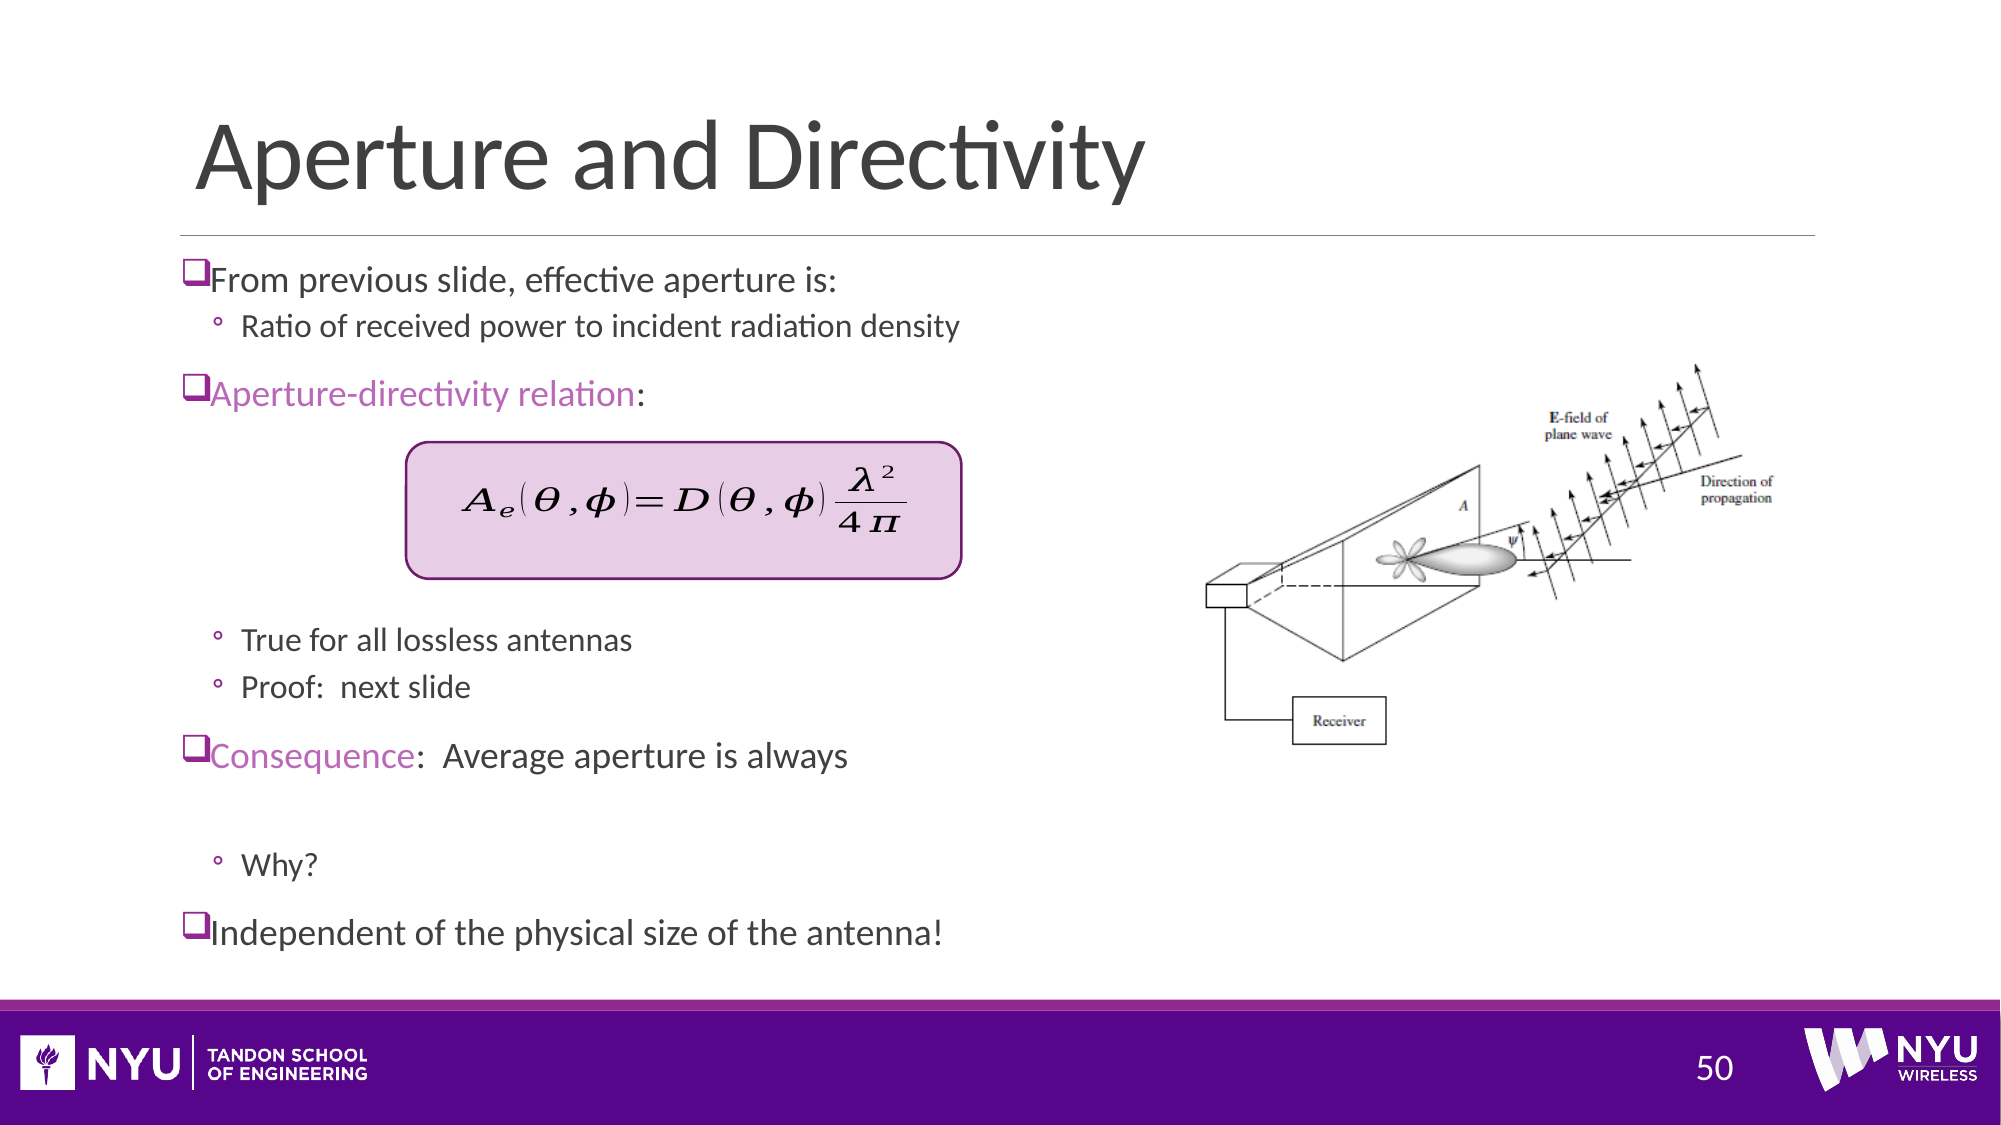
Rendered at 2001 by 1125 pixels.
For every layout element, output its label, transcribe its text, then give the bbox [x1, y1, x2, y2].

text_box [405, 441, 962, 580]
title Aperture and Directivity [180, 47, 1830, 218]
picture [1118, 343, 1831, 760]
slide_number 50 [1533, 1035, 1749, 1096]
